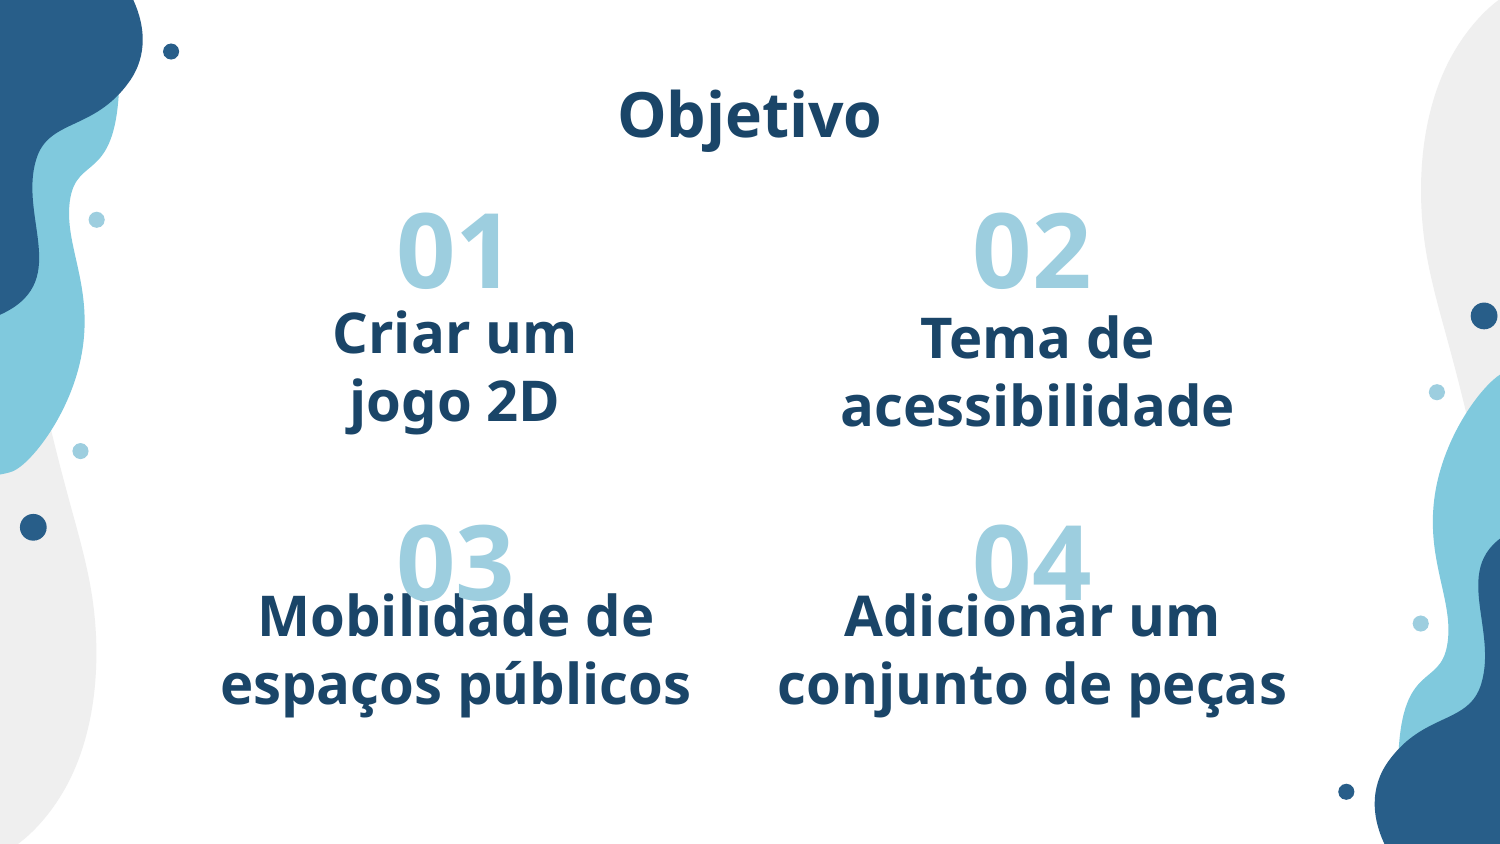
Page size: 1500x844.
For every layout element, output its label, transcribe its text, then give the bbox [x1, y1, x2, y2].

title 01 [370, 192, 542, 302]
subtitle Tema de acessibilidade [723, 340, 1352, 400]
title 03 [370, 503, 542, 614]
title Objetivo [447, 59, 1053, 154]
title 04 [947, 503, 1118, 614]
subtitle Mobilidade de espaços públicos [153, 618, 759, 678]
subtitle Criar um jogo 2D [251, 335, 640, 395]
subtitle Adicionar um conjunto de peças [759, 618, 1347, 678]
title 02 [947, 192, 1118, 302]
